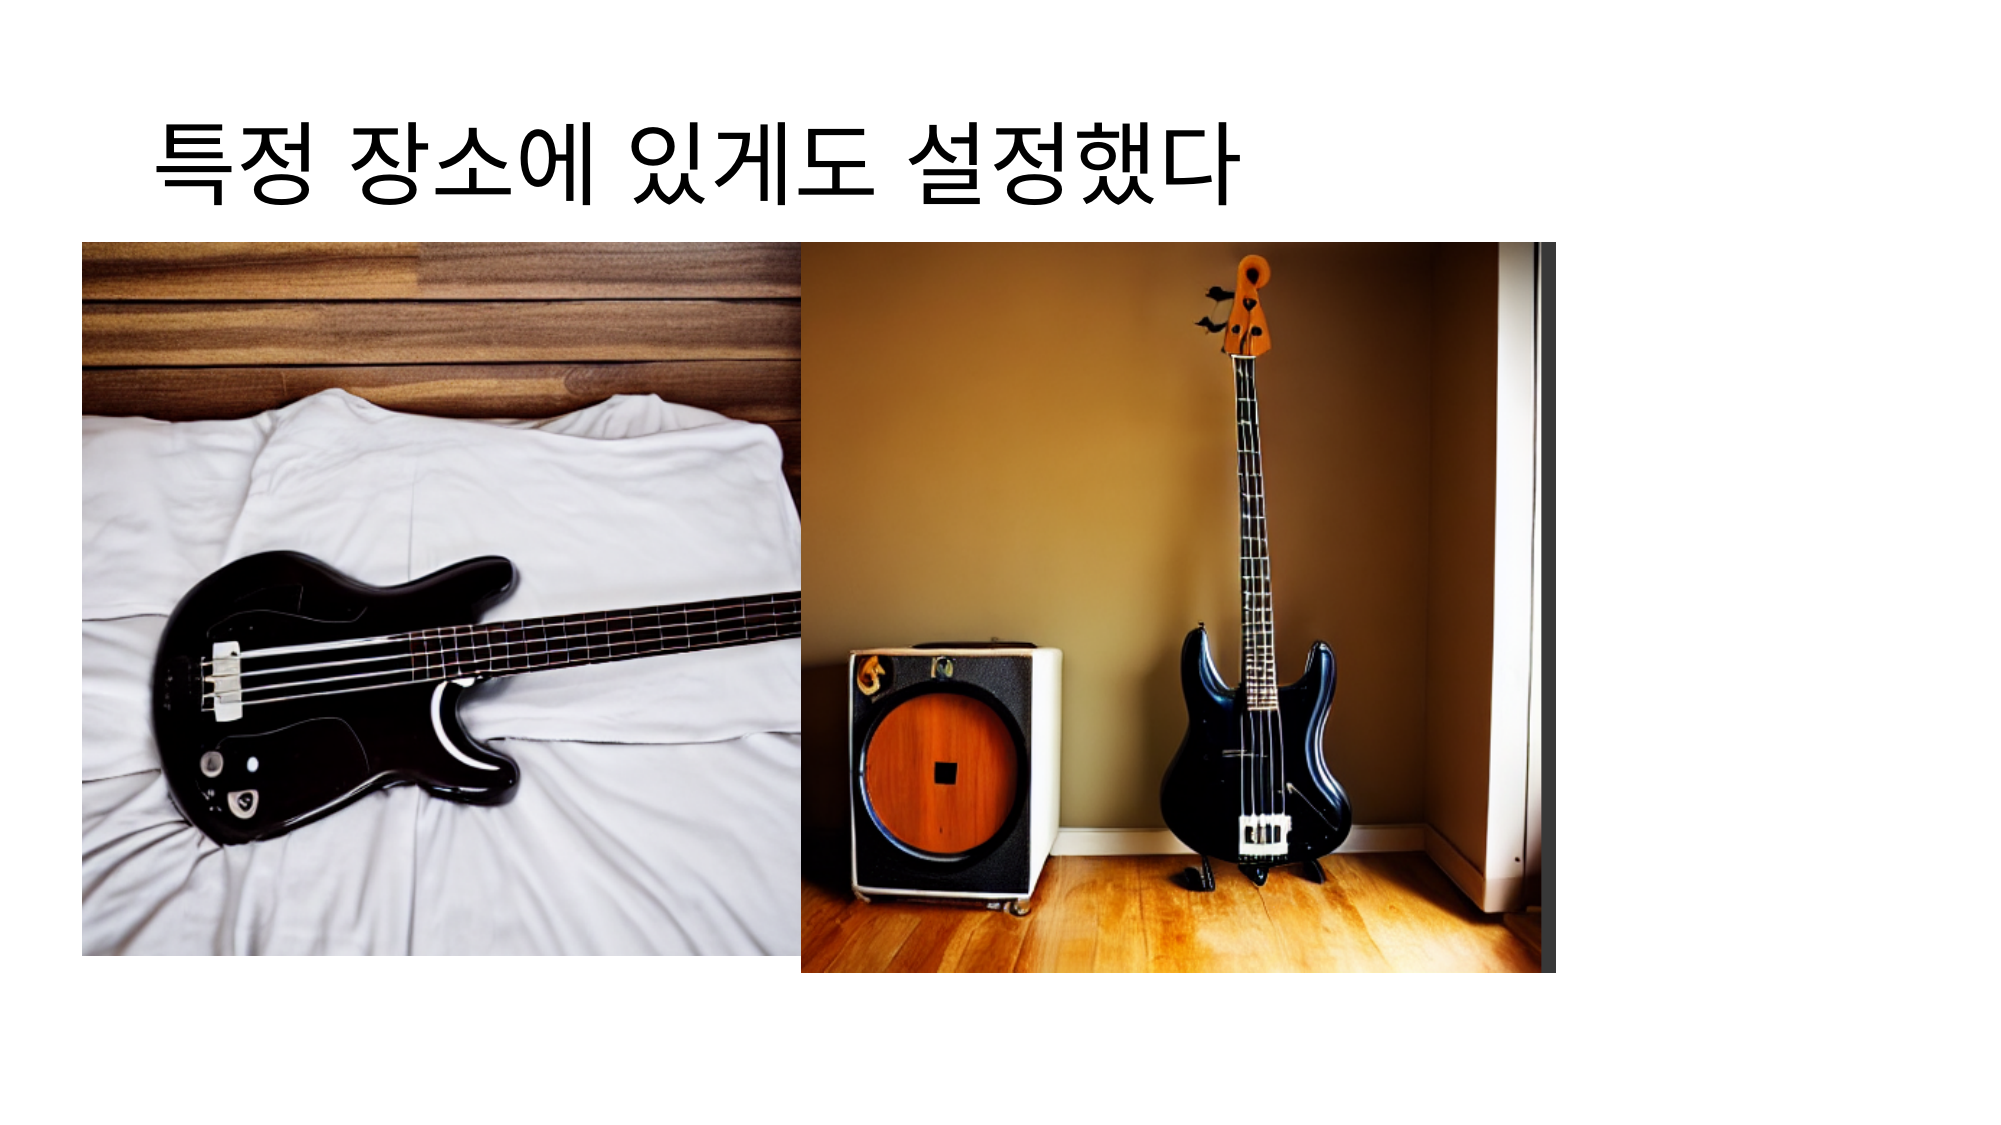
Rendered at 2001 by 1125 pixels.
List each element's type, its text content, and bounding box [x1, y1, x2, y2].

picture [801, 242, 1556, 973]
title 특정 장소에 있게도 설정했다 [137, 59, 1863, 278]
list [82, 242, 801, 957]
